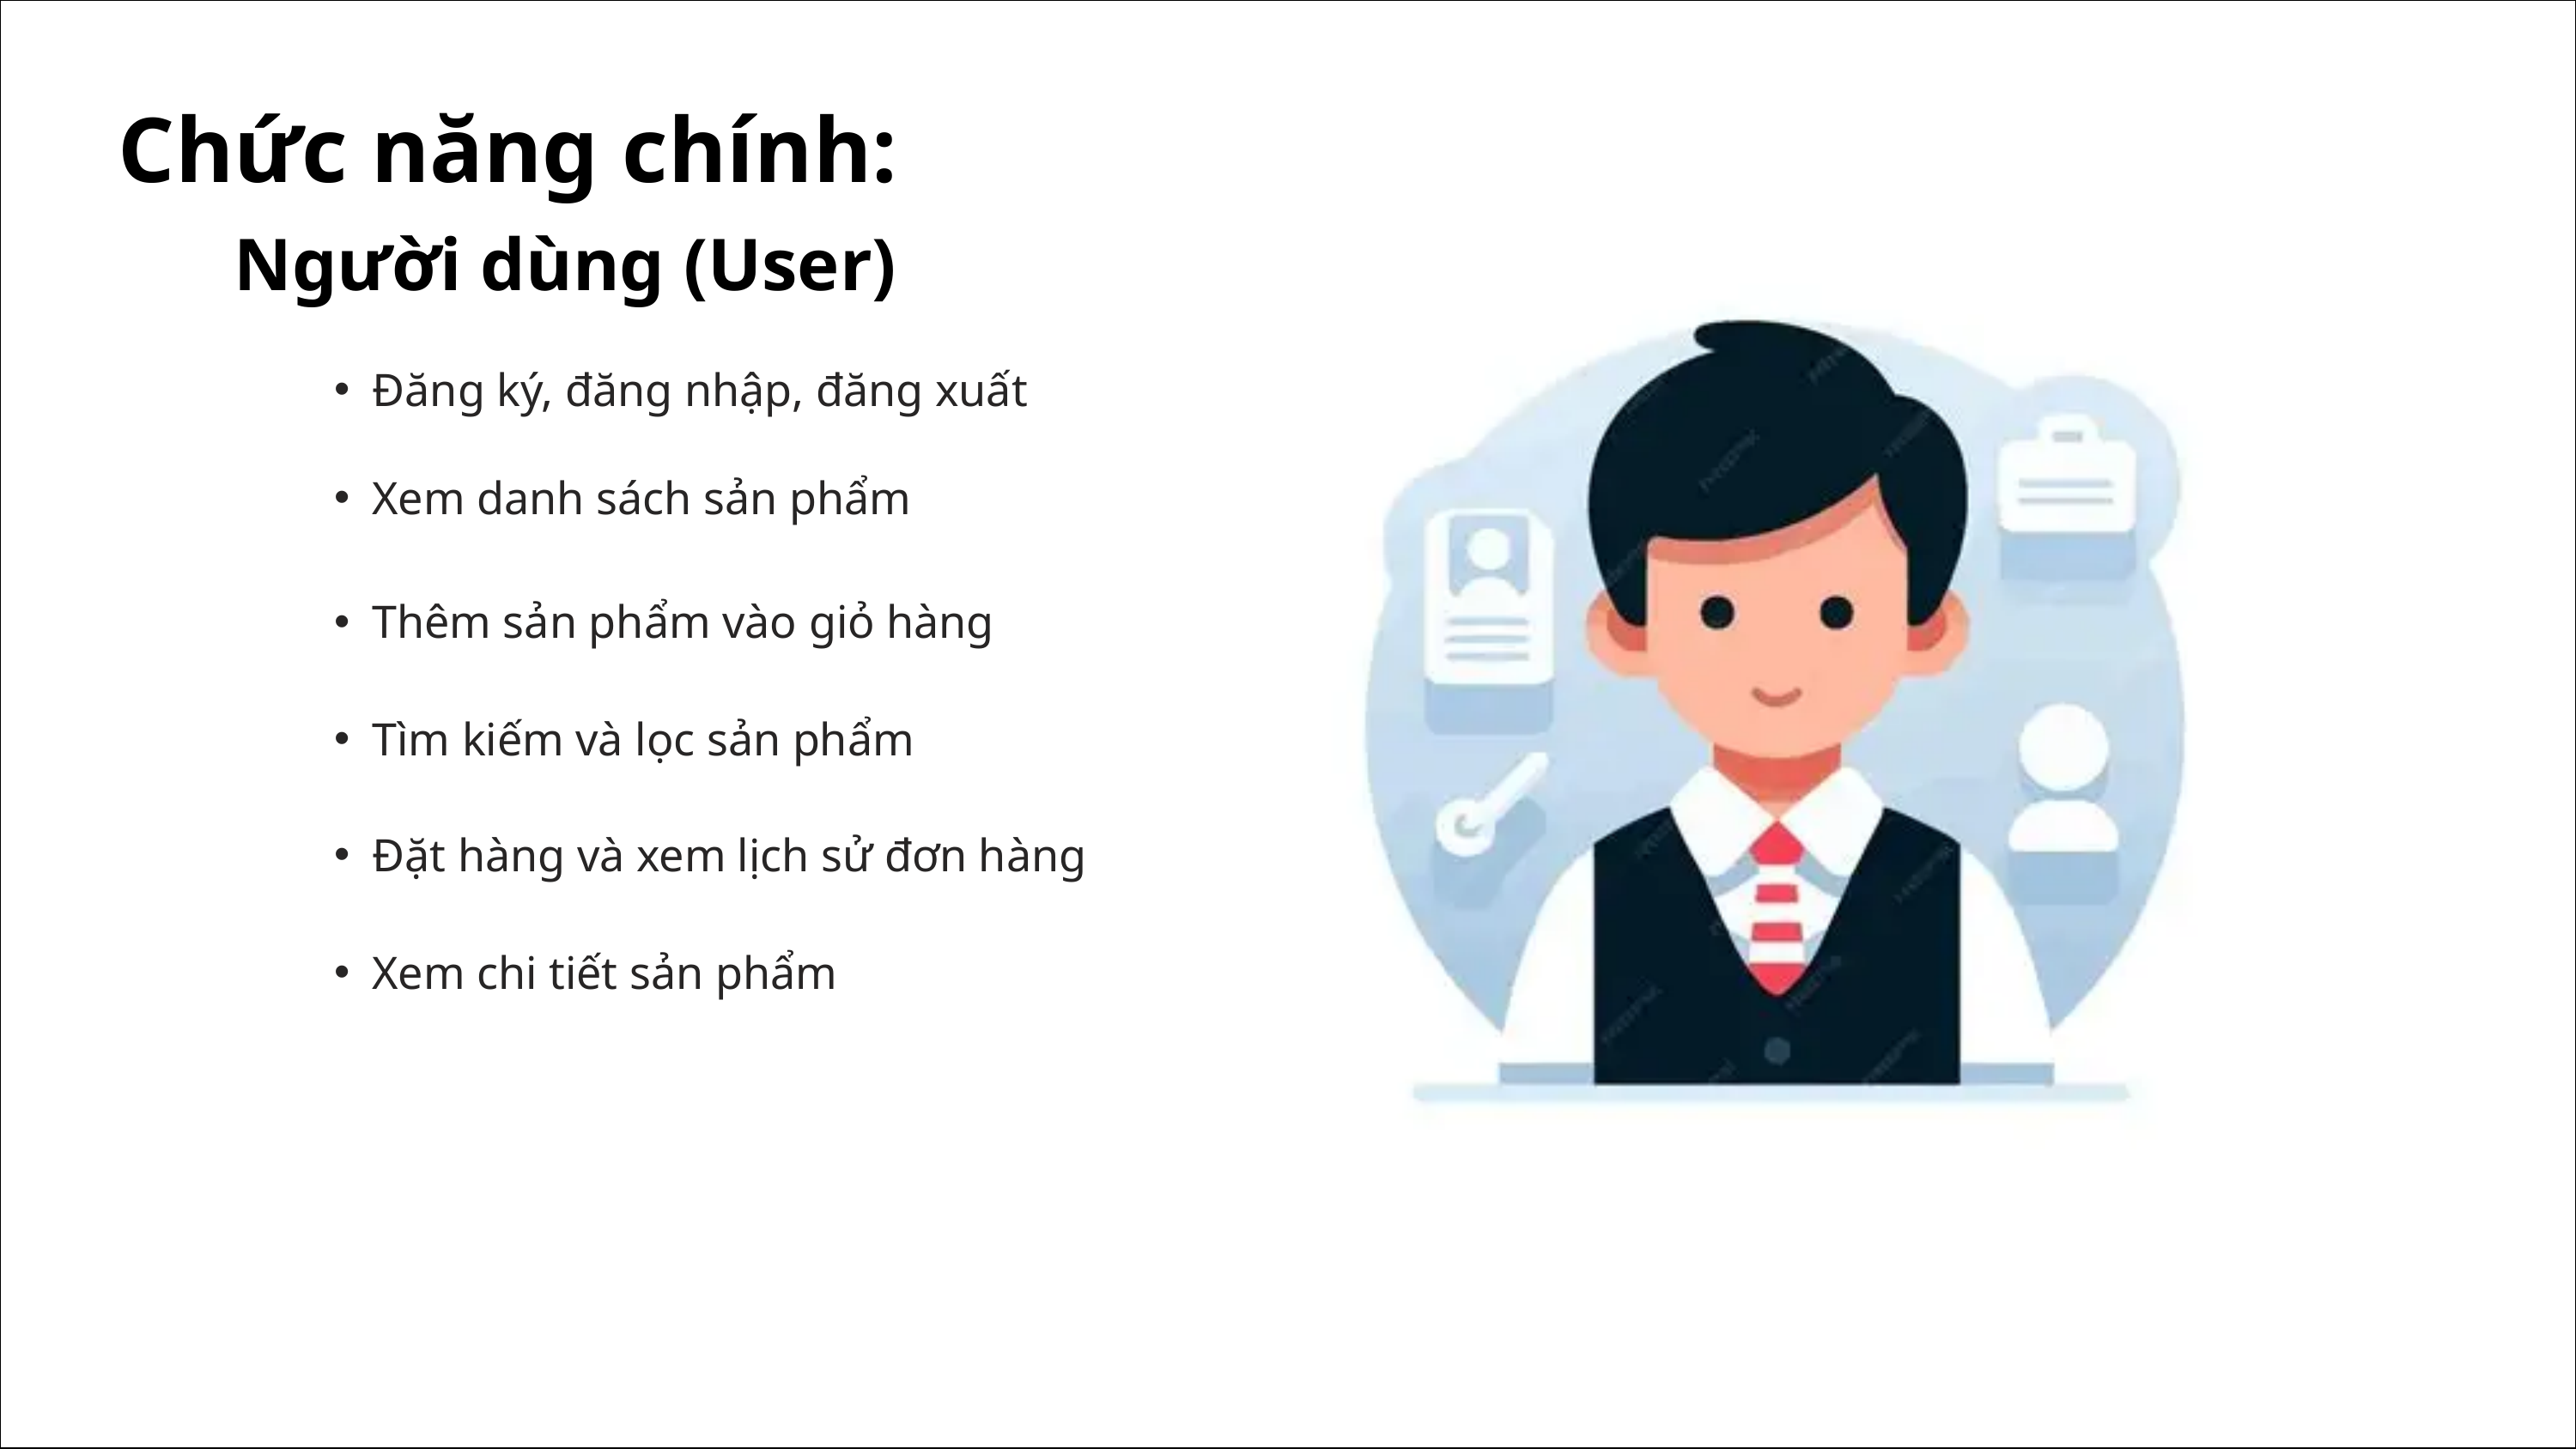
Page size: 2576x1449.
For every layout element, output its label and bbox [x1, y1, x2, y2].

text_box [0, 0, 2576, 1449]
